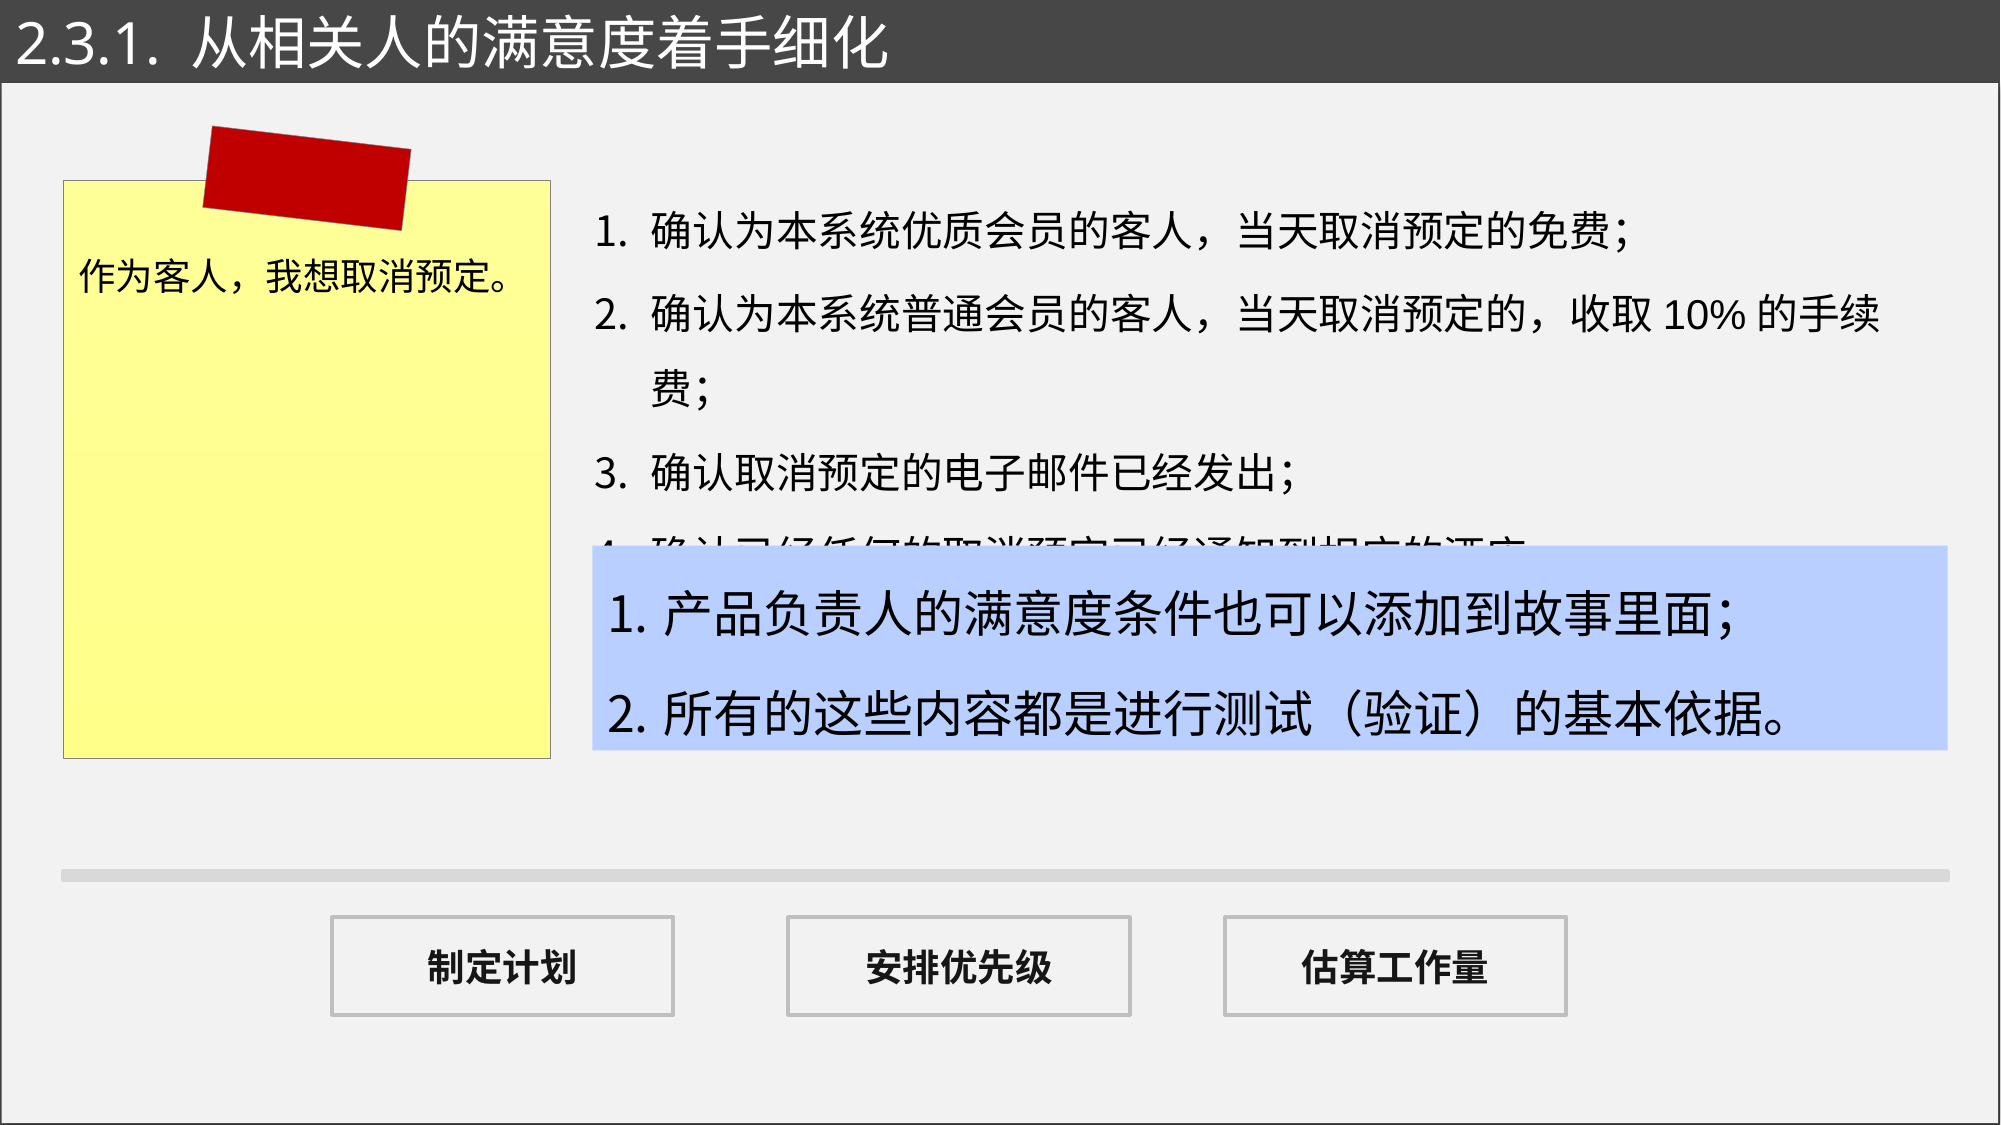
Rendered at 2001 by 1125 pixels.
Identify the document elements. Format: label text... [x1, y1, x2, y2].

text_box 产品负责人的满意度条件也可以添加到故事里面； 所有的这些内容都是进行测试（验证）的基本依据。 [592, 545, 1948, 751]
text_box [63, 136, 551, 759]
text_box [61, 869, 1950, 882]
title 2.3.1. 从相关人的满意度着手细化 [0, 1, 1991, 81]
text_box 估算工作量 [1223, 915, 1568, 1017]
text_box 确认为本系统优质会员的客人，当天取消预定的免费； 确认为本系统普通会员的客人，当天取消预定的，收取10%的手续费； 确认取消预定的电子邮件已经发出； 确认已经任何的取消预定已经通知到相应的酒店。 [579, 172, 1974, 588]
text_box 制定计划 [330, 915, 675, 1017]
text_box 安排优先级 [786, 915, 1132, 1017]
